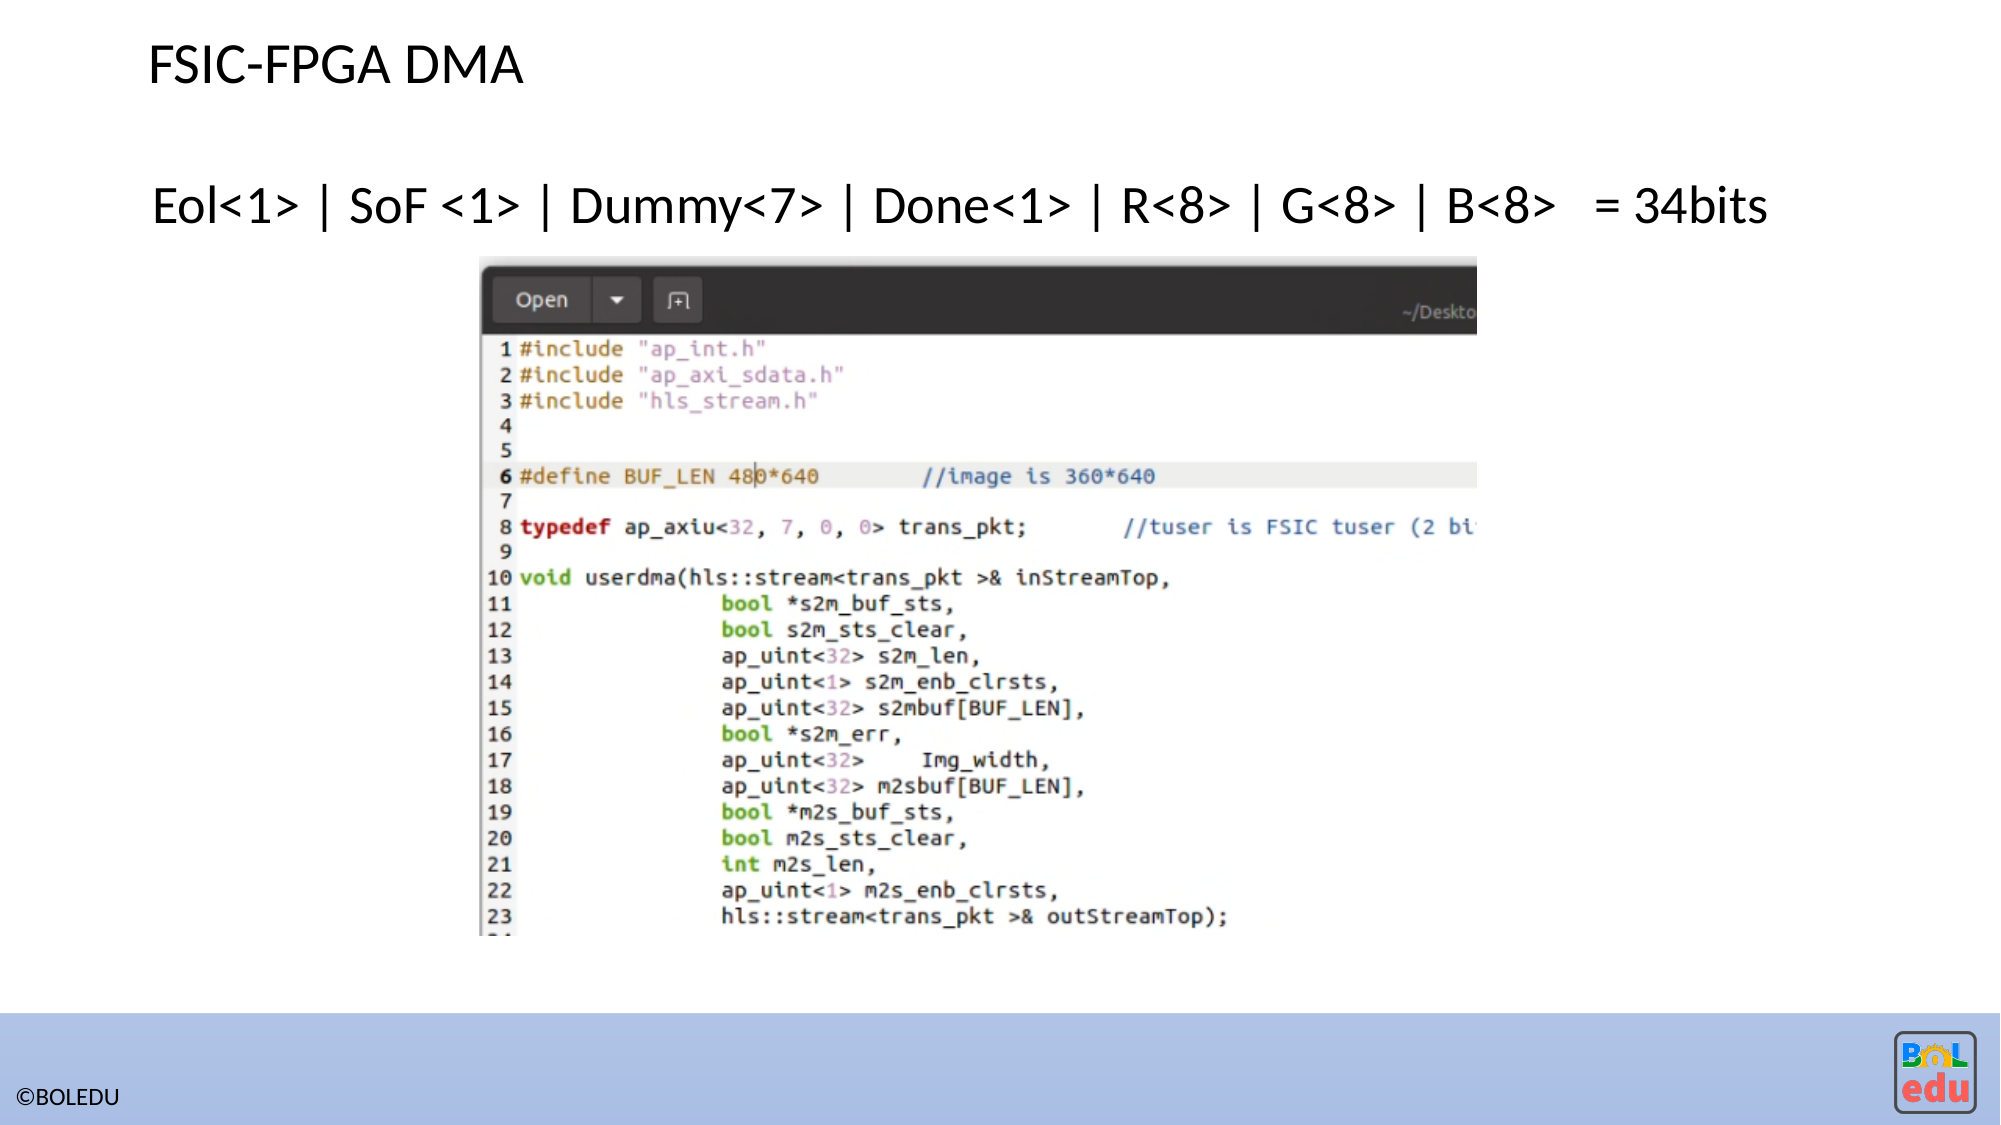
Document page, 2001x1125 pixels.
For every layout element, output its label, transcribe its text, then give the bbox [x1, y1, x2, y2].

text_box Eol<1> | SoF <1> | Dummy<7> | Done<1> | R<8> | G<8> | B<8> = 34bits [137, 85, 1863, 920]
picture [1894, 1031, 1981, 1114]
text_box [189, 1002, 1426, 1065]
text_box FSIC-FPGA DMA [133, 25, 1855, 196]
picture [479, 255, 1477, 936]
